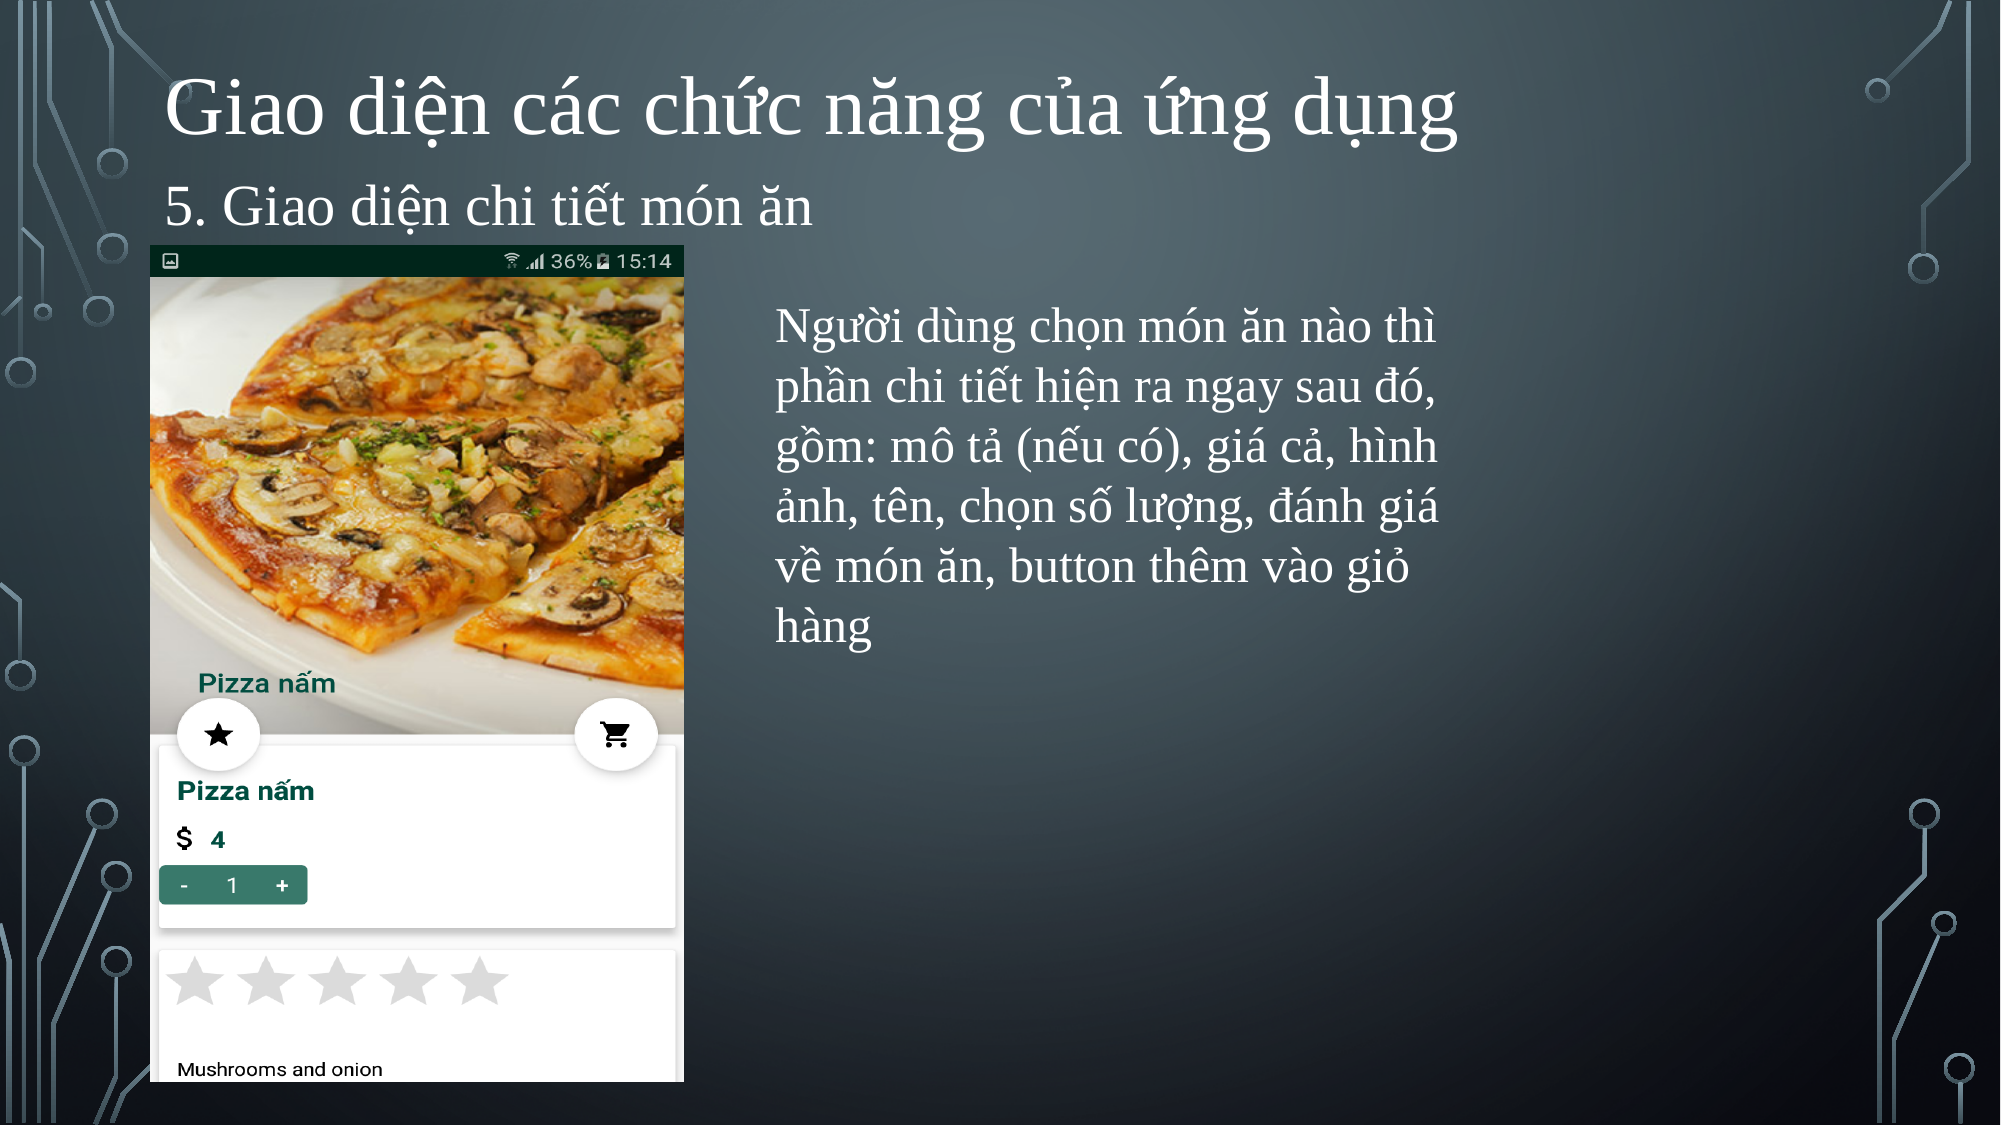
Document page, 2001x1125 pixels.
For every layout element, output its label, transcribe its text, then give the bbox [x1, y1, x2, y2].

text_box 5. Giao diện chi tiết món ăn [150, 159, 1122, 245]
text_box Giao diện các chức năng của ứng dụng [149, 43, 1924, 159]
picture [149, 245, 685, 1082]
text_box Người dùng chọn món ăn nào thì phần chi tiết hiện ra ngay sau đó, gồm: mô tả (nếu có), giá cả, hình ảnh, tên, chọn số lượng, đánh giá về món ăn, button thêm vào giỏ hàng [760, 284, 1505, 660]
